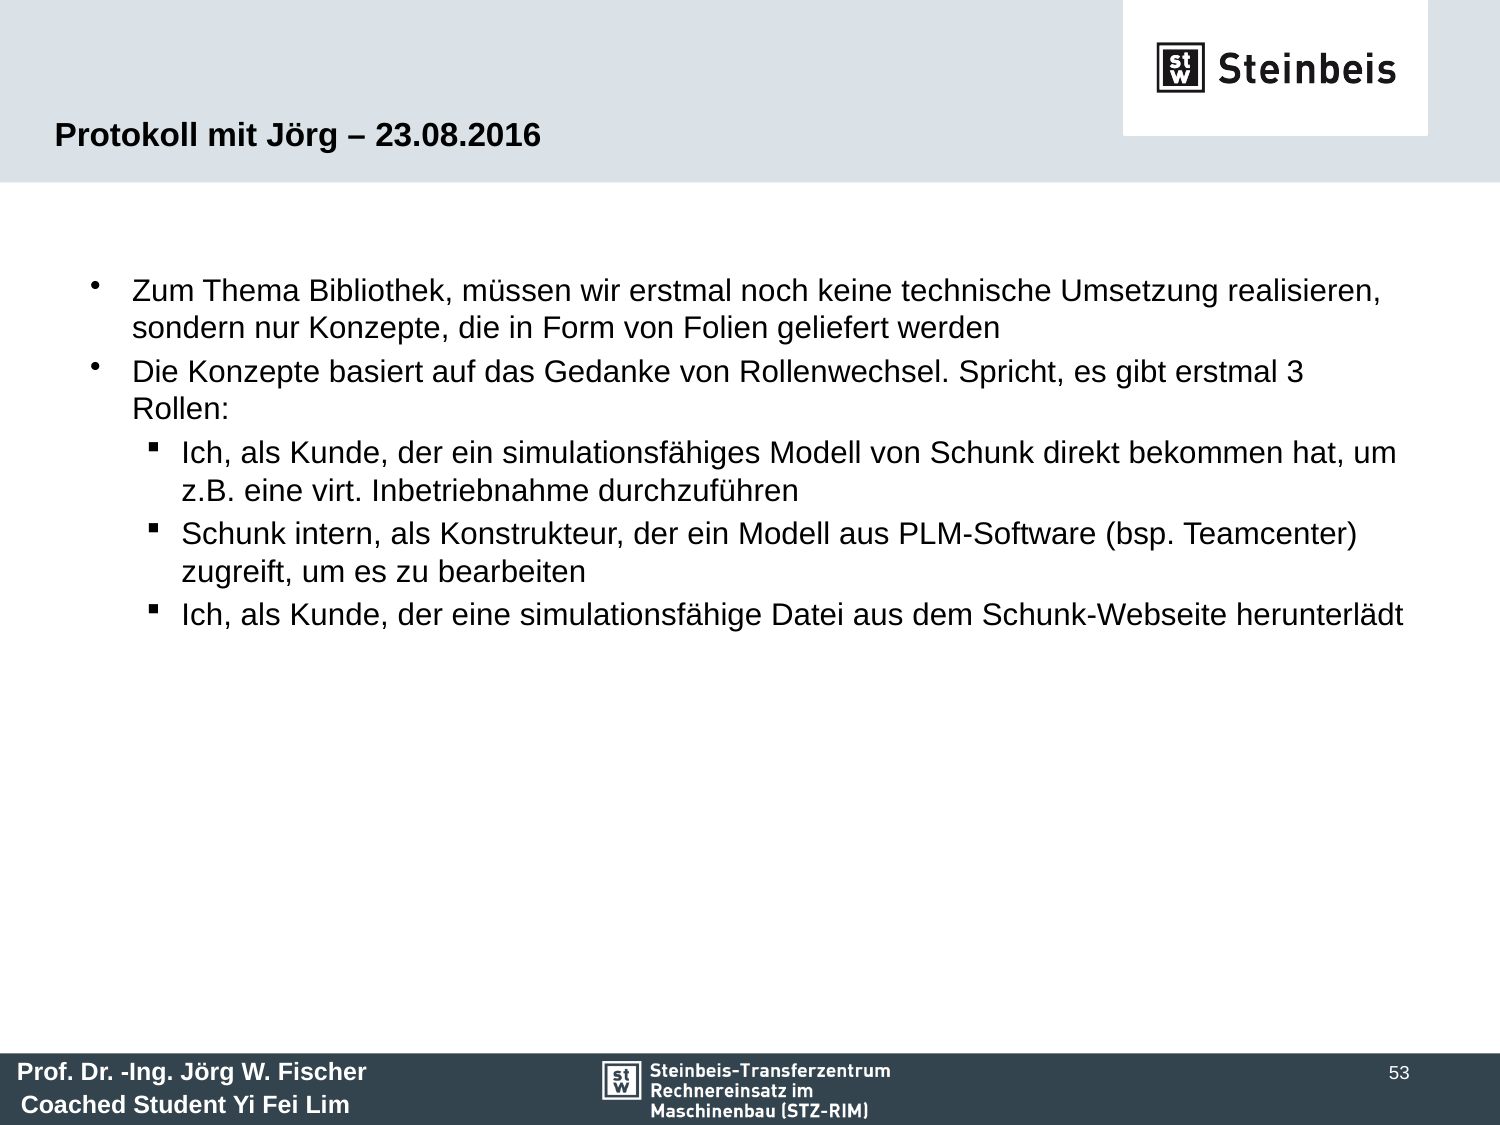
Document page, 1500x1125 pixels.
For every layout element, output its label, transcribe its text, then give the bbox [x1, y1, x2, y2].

title Protokoll mit Jörg – 23.08.2016 [39, 66, 951, 162]
picture [592, 1057, 908, 1121]
slide_number 53 [1074, 1053, 1426, 1125]
list Zum Thema Bibliothek, müssen wir erstmal noch keine technische Umsetzung realisieren, sondern nur Konzepte, die in Form von Folien geliefert werden Die Konzepte basiert auf das Gedanke von Rollenwechsel. Spricht, es gibt erstmal 3 Rollen: Ich, als Kunde, der ein simulationsfähiges Modell von Schunk direkt bekommen hat, um z.B. eine virt. Inbetriebnahme durchzuführen Schunk intern, als Konstrukteur, der ein Modell aus PLM-Software (bsp. Teamcenter) zugreift, um es zu bearbeiten Ich, als Kunde, der eine simulationsfähige Datei aus dem Schunk-Webseite herunterlädt [74, 262, 1426, 1006]
picture [1108, 0, 1444, 143]
